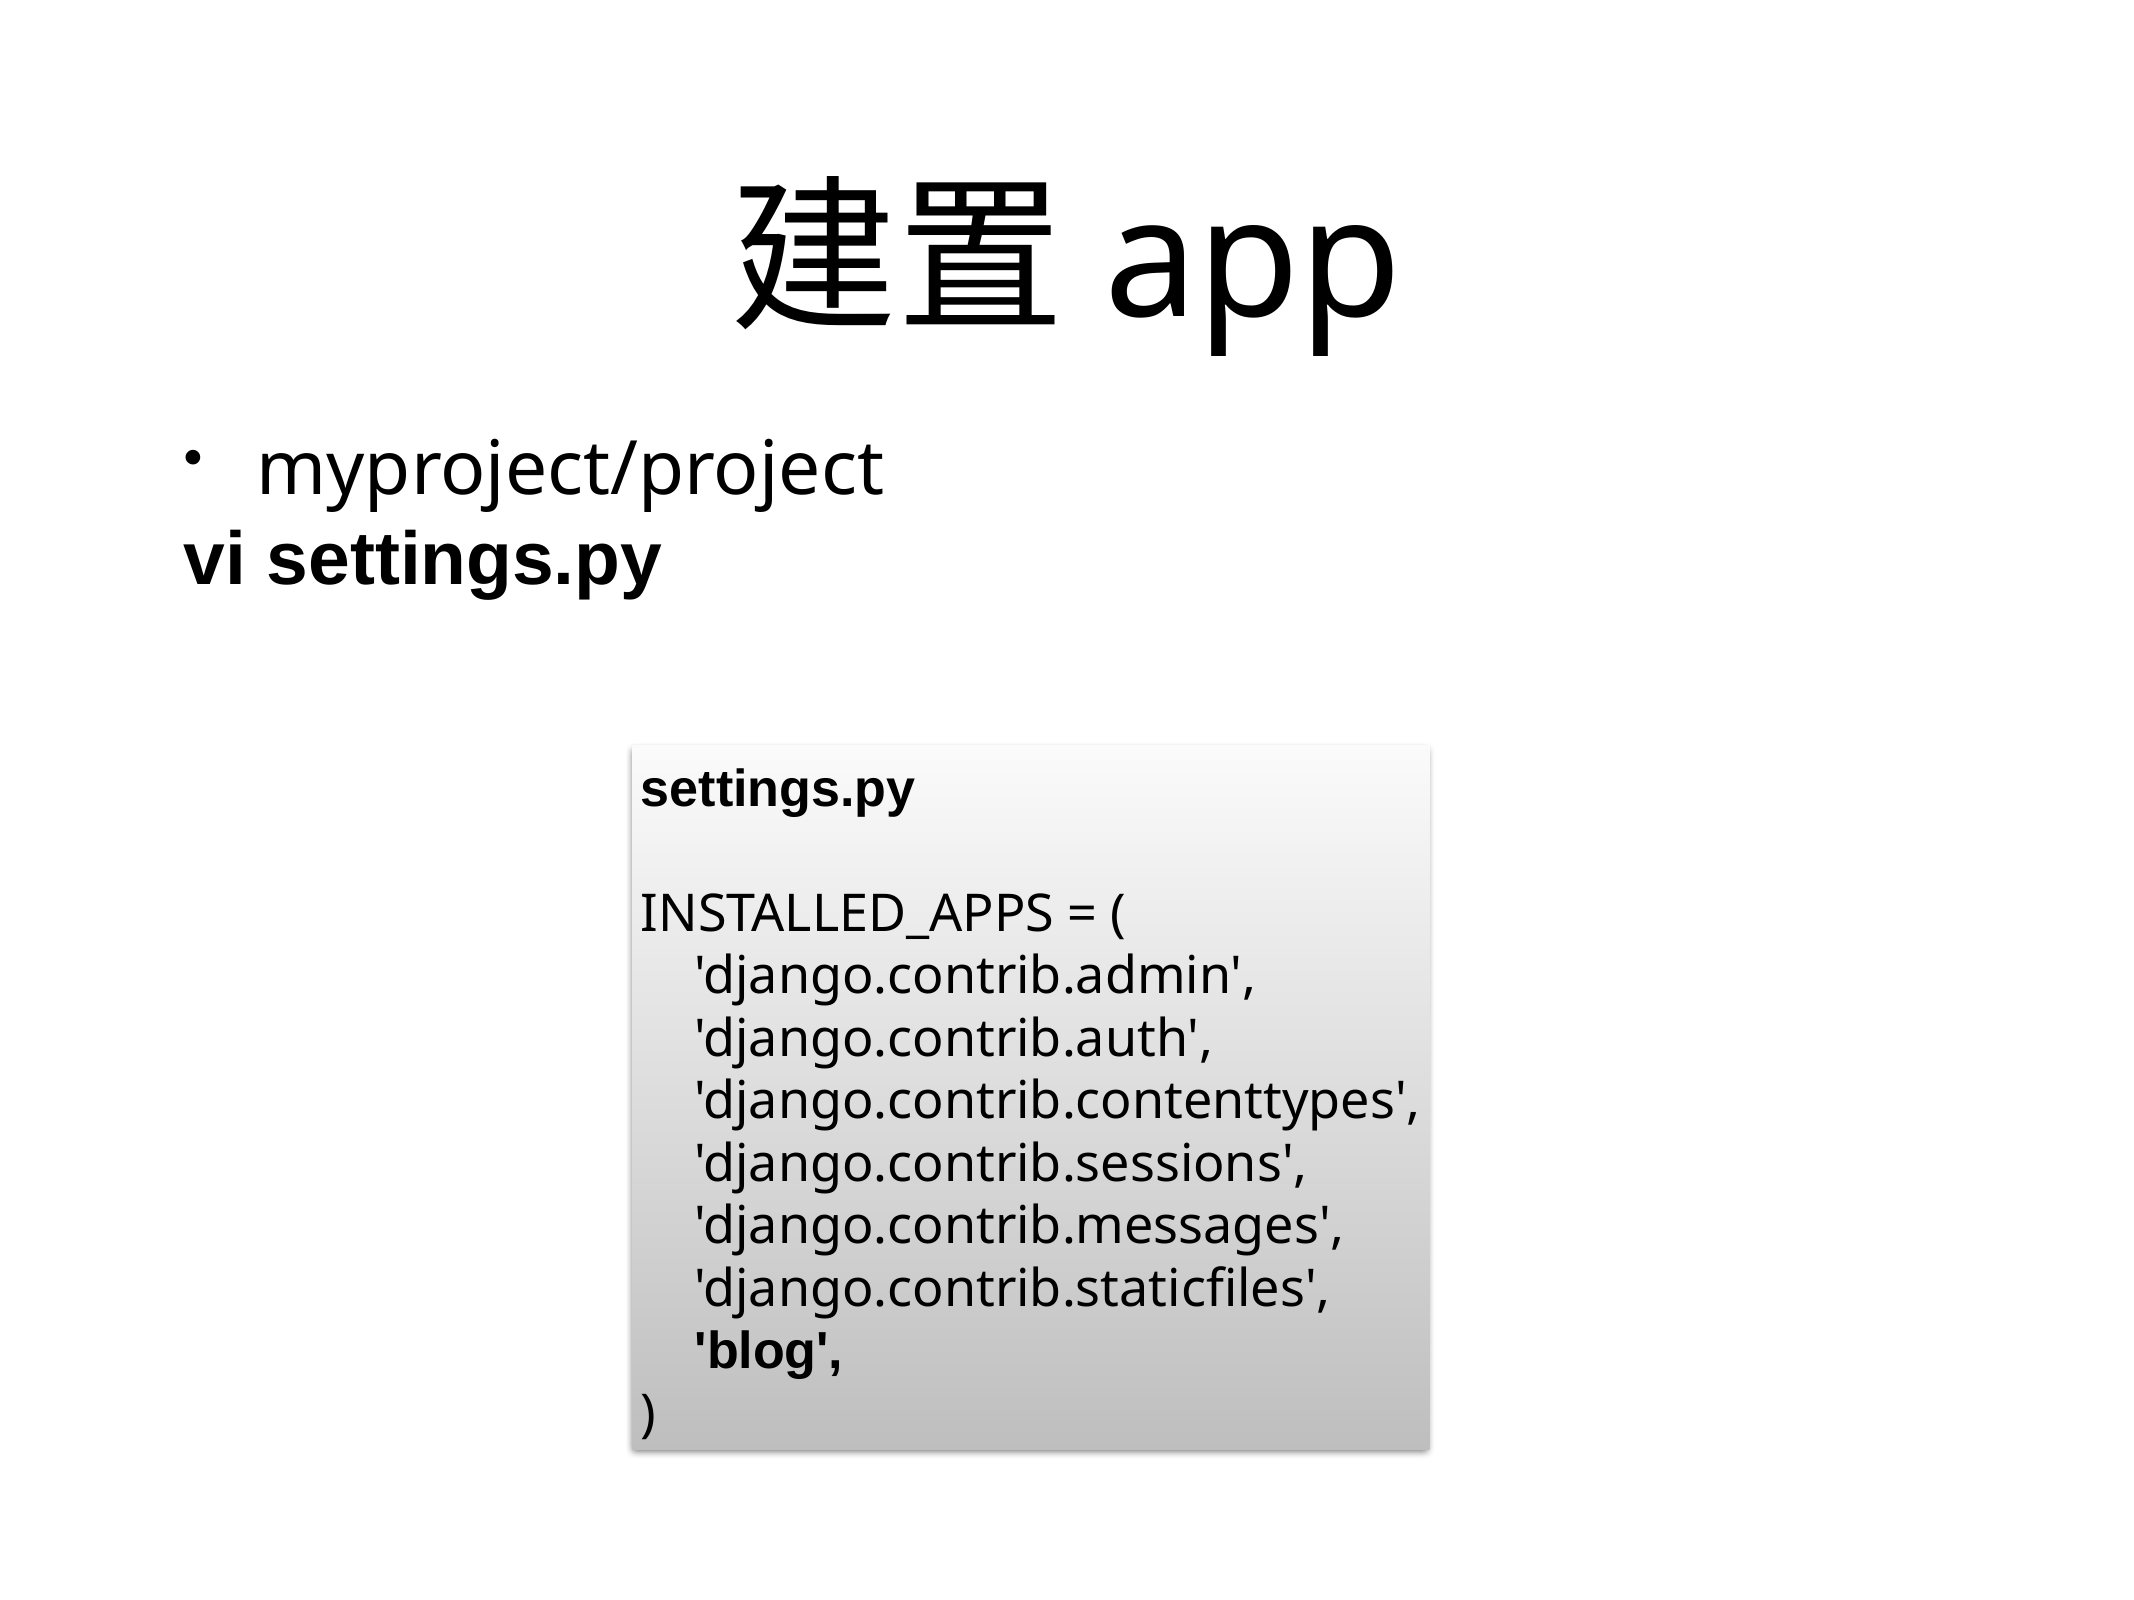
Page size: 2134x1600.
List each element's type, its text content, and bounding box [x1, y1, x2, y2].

text_box myproject/project vi settings.py [175, 411, 893, 608]
title 建置app [155, 72, 1978, 428]
text_box settings.py INSTALLED_APPS = ( 'django.contrib.admin', 'django.contrib.auth', 'django.contrib.contenttypes', 'django.contrib.sessions', 'django.contrib.messages', 'django.contrib.staticfiles', 'blog', ) [632, 745, 1430, 1450]
